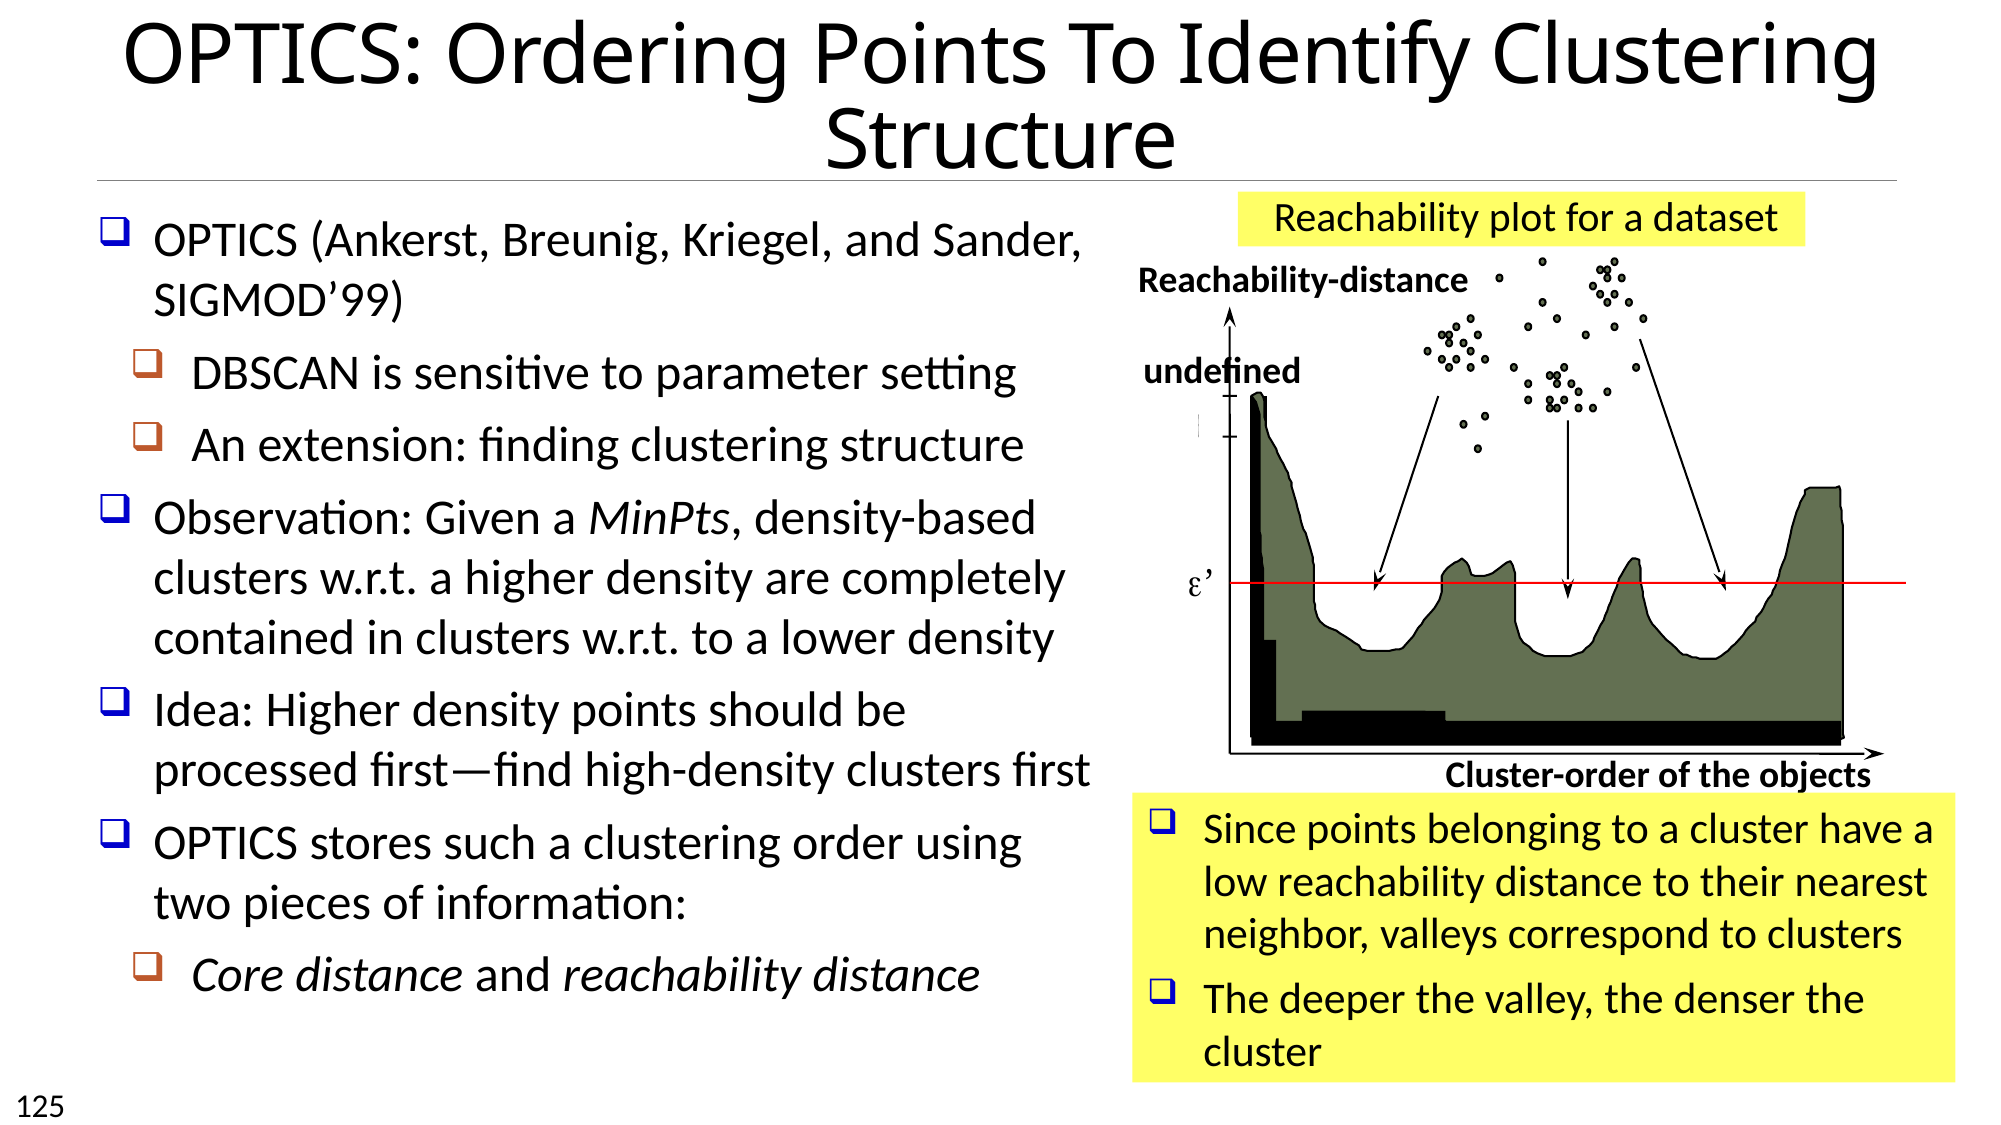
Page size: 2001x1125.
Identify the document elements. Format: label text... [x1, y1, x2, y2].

text_box Since points belonging to a cluster have a low reachability distance to their nearest neighbor, valleys correspond to clusters The deeper the valley, the denser the cluster [1132, 792, 1956, 1083]
list OPTICS (Ankerst, Breunig, Kriegel, and Sander, SIGMOD’99) DBSCAN is sensitive to parameter setting An extension: finding clustering structure Observation: Given a MinPts, density-based clusters w.r.t. a higher density are completely contained in clusters w.r.t. to a lower density Idea: Higher density points should be processed first—find high-density clusters first OPTICS stores such a clustering order using two pieces of information: Core distance and reachability distance [82, 199, 1121, 1077]
text_box Reachability plot for a dataset [1237, 191, 1806, 247]
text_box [1122, 255, 1921, 802]
title OPTICS: Ordering Points To Identify Clustering Structure [0, 39, 2000, 163]
